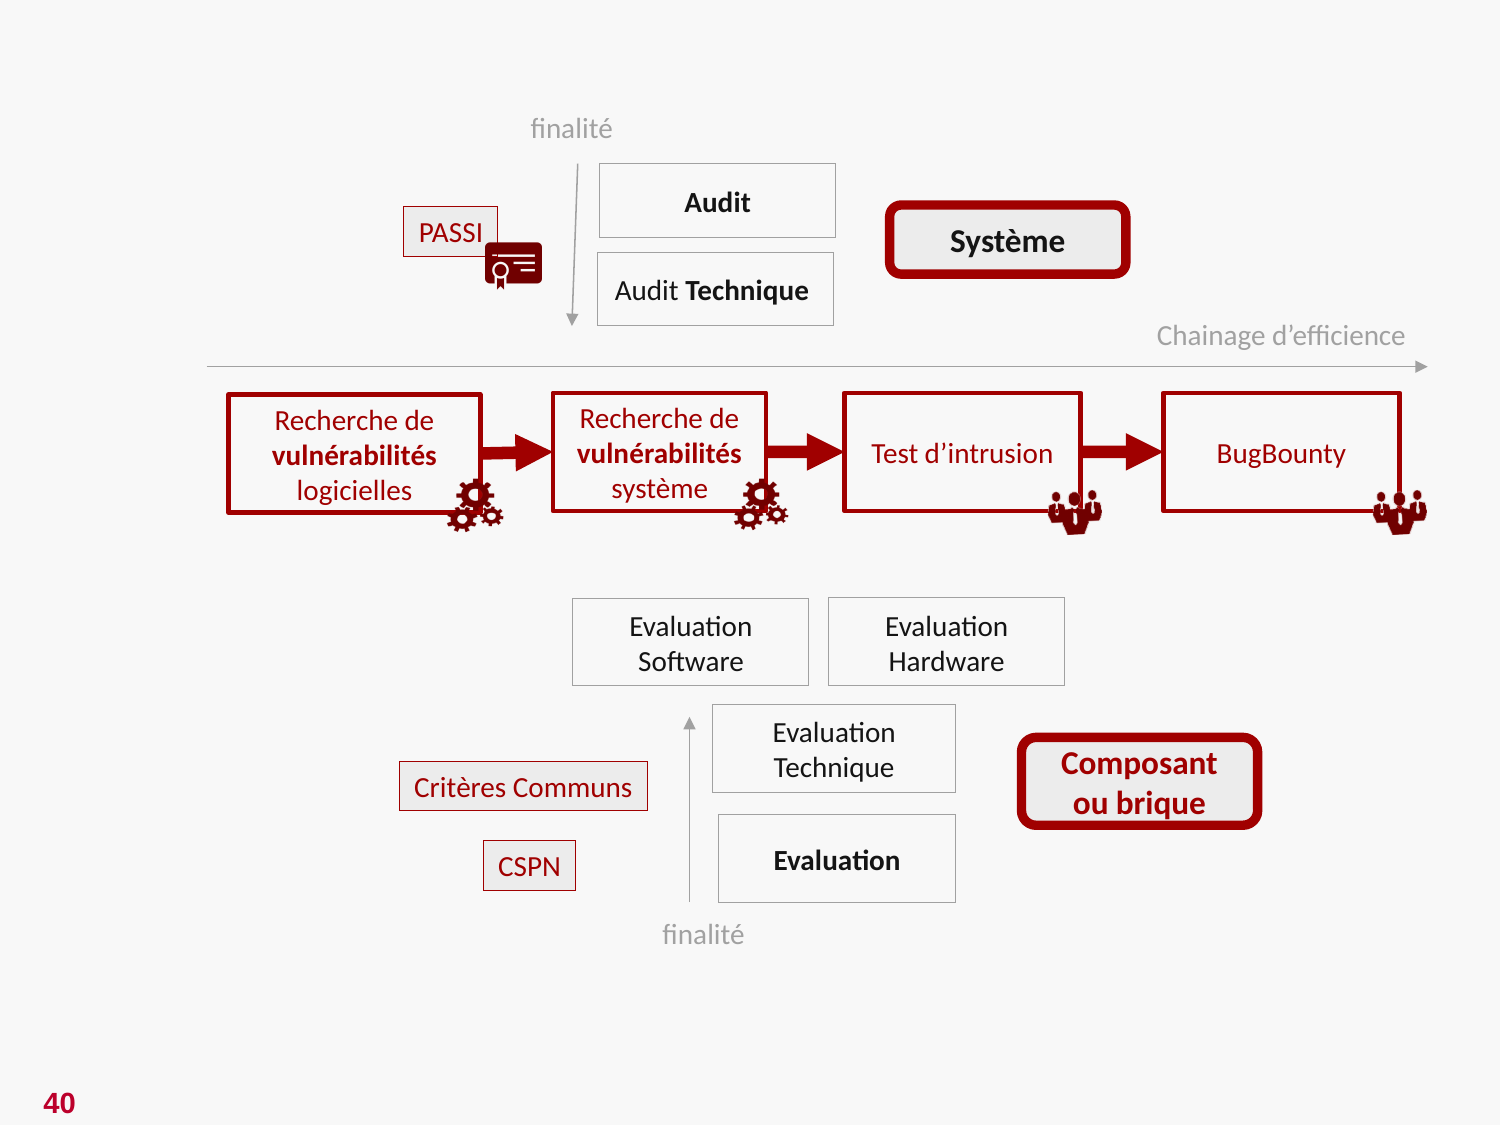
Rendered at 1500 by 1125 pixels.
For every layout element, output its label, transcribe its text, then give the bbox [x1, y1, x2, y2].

text_box CSPN [483, 840, 576, 891]
picture [1047, 490, 1102, 535]
text_box Audit [599, 163, 836, 238]
text_box Evaluation Technique [712, 704, 956, 793]
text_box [571, 163, 578, 327]
picture [1372, 490, 1427, 535]
text_box Evaluation [718, 814, 956, 903]
text_box Evaluation Hardware [828, 597, 1065, 686]
picture [444, 476, 505, 534]
text_box Recherche de vulnérabilités système [552, 392, 766, 511]
text_box Recherche de vulnérabilités logicielles [228, 394, 481, 513]
text_box Test d’intrusion [844, 392, 1081, 511]
text_box Système [887, 202, 1128, 277]
picture [485, 237, 543, 295]
text_box BugBounty [1163, 392, 1400, 511]
text_box Composant ou brique [1019, 735, 1260, 828]
text_box Critères Communs [399, 761, 648, 811]
text_box finalité [515, 101, 628, 152]
text_box Chainage d’efficience [1142, 308, 1428, 359]
text_box Audit Technique [597, 252, 834, 326]
text_box finalité [647, 907, 760, 958]
picture [732, 476, 789, 531]
text_box PASSI [403, 206, 498, 257]
text_box Evaluation Software [572, 598, 809, 686]
